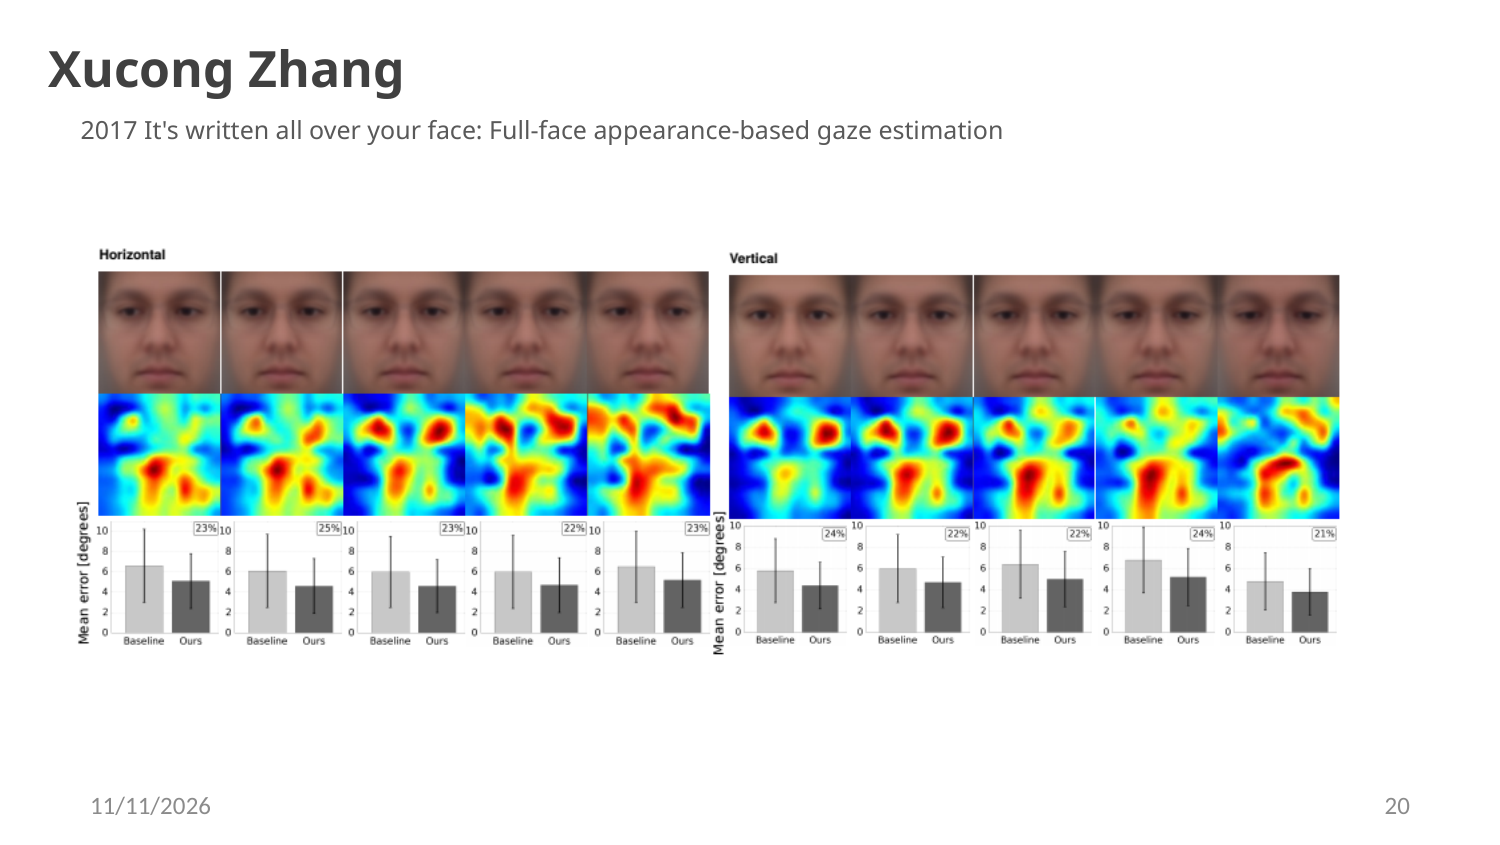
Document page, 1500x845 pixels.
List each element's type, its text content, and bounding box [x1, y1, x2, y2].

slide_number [75, 782, 425, 828]
text_box Xucong Zhang [32, 29, 567, 106]
slide_number 20 [1074, 782, 1425, 828]
picture [52, 238, 1366, 665]
text_box 2017 It's written all over your face: Full-face appearance-based gaze estimation [64, 106, 1311, 153]
